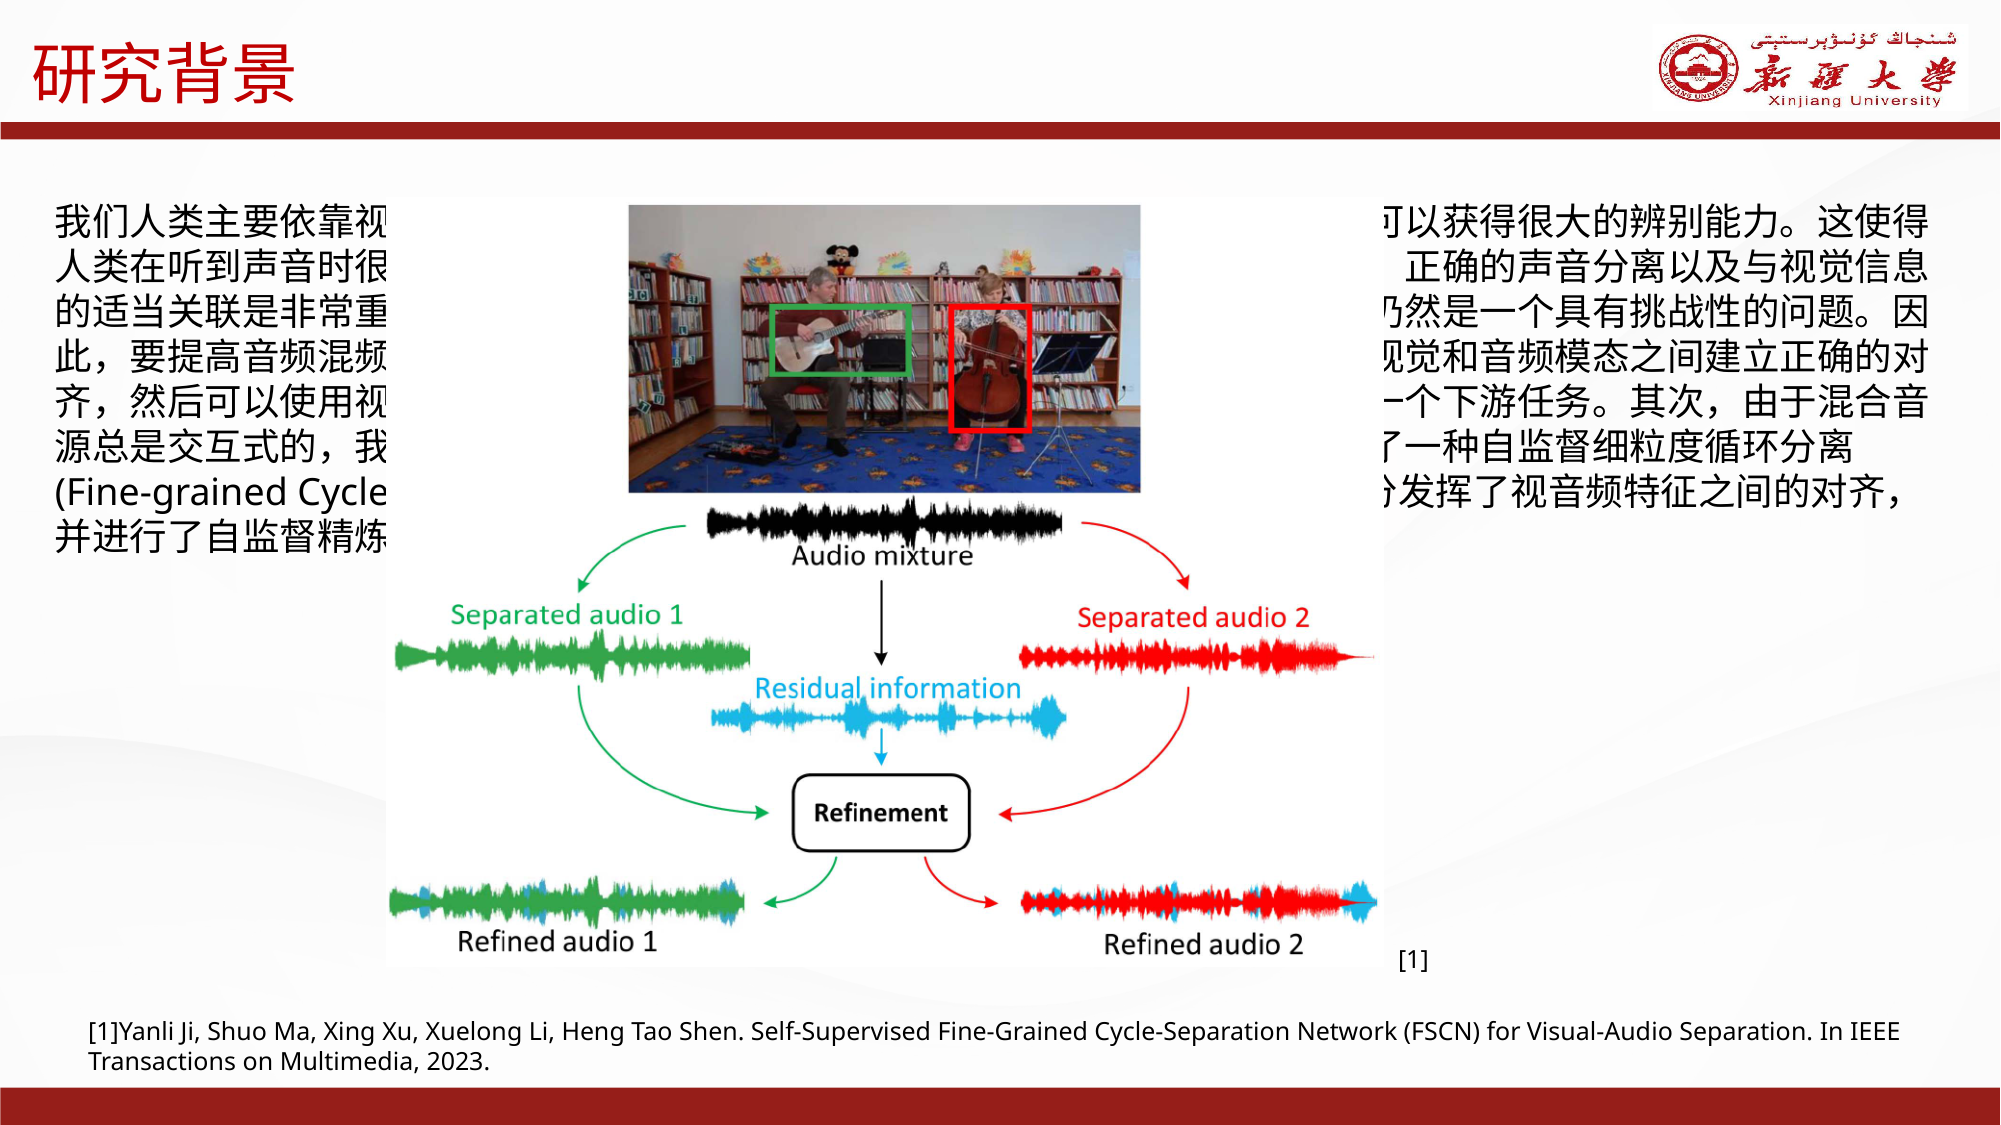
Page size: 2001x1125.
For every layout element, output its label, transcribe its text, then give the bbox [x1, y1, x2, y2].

text_box [0, 1086, 2000, 1125]
text_box 我们人类主要依靠视觉和声音信息来理解世界。通过在世界上的自然训练，我们可以获得很大的辨别能力。这使得人类在听到声音时很容易识别声源。对于视频分析和对视频的各种智能理解来说，正确的声音分离以及与视觉信息的适当关联是非常重要的。然而，由于音频混合总是包含重叠，因此清晰的分离仍然是一个具有挑战性的问题。因此，要提高音频混频分离质量，需要解决两大具有挑战性的问题。首先，需要在视觉和音频模态之间建立正确的对齐，然后可以使用视觉信息作为指导来区分音频源。它也属于跨模态特征对齐的一个下游任务。其次，由于混合音源总是交互式的，我们需要区分交互部分，以便明确分离。在本文中，作者提出了一种自监督细粒度循环分离(Fine-grained Cycle-Separation，FCSN)网络用于视觉引导音频源分离。它充分发挥了视音频特征之间的对齐，并进行了自监督精炼分离，提高了混合分离的校正。 [40, 190, 1955, 566]
text_box [1] [1383, 936, 1454, 982]
picture [0, 0, 2000, 121]
text_box [0, 121, 2000, 140]
text_box [1]Yanli Ji, Shuo Ma, Xing Xu, Xuelong Li, Heng Tao Shen. Self-Supervised Fine-Grained Cycle-Separation Network (FSCN) for Visual-Audio Separation. In IEEE Transactions on Multimedia, 2023. [73, 1008, 1941, 1088]
picture [0, 140, 2000, 1086]
text_box 研究背景 [31, 24, 1423, 113]
